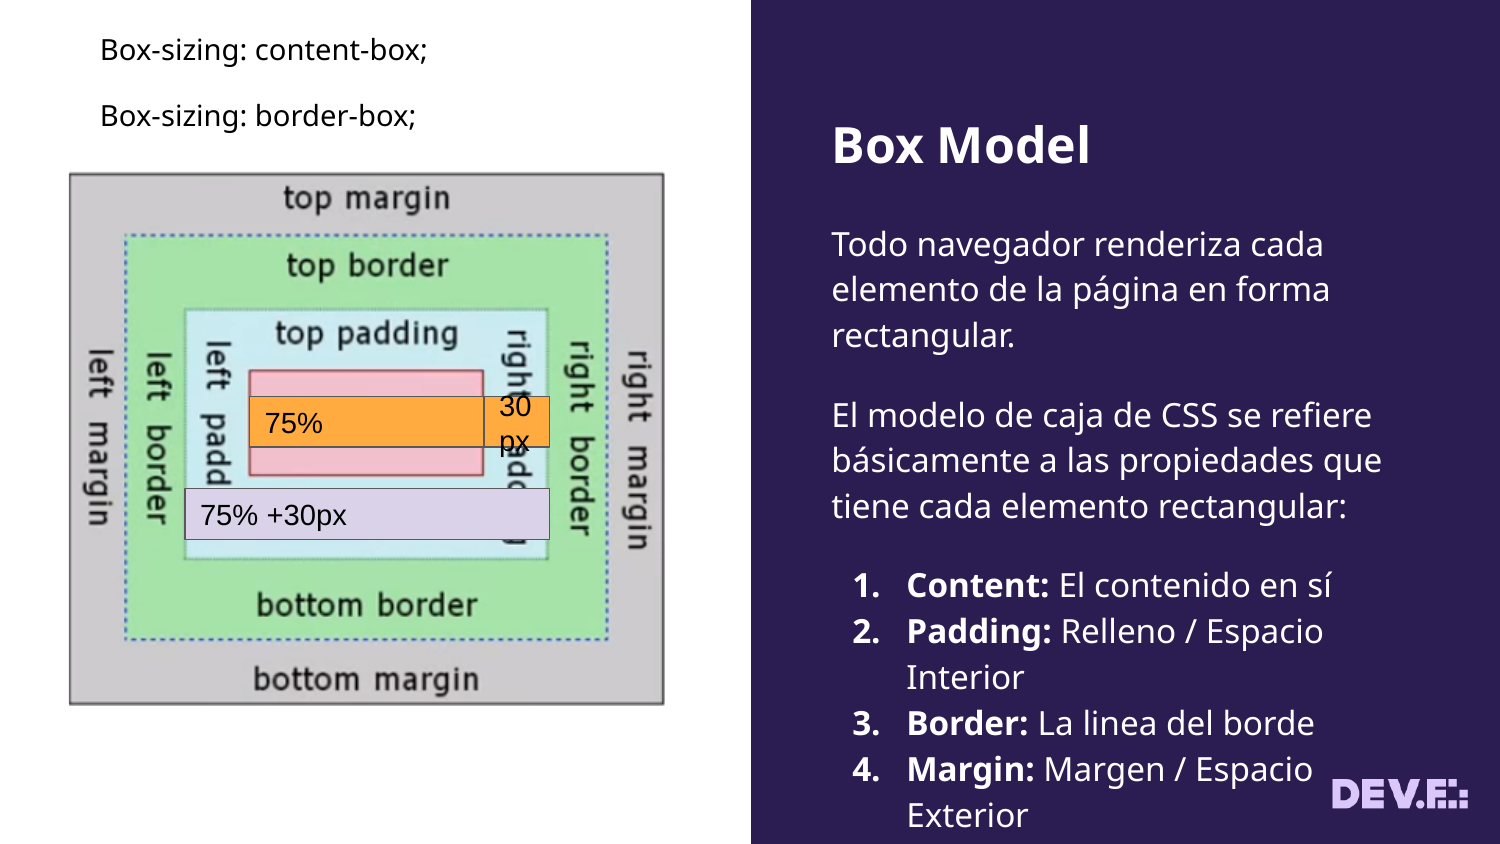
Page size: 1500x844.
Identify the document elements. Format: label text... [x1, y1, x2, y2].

title Box Model [816, 64, 1449, 189]
text_box Box-sizing: content-box; [85, 16, 946, 82]
text_box Box-sizing: border-box; [85, 82, 946, 147]
list Todo navegador renderiza cada elemento de la página en forma rectangular. El modelo de caja de CSS se refiere básicamente a las propiedades que tiene cada elemento rectangular: Content: El contenido en sí Padding: Relleno / Espacio Interior Border: La linea del borde Margin: Margen / Espacio Exterior [816, 201, 1449, 724]
picture [0, 0, 1500, 844]
